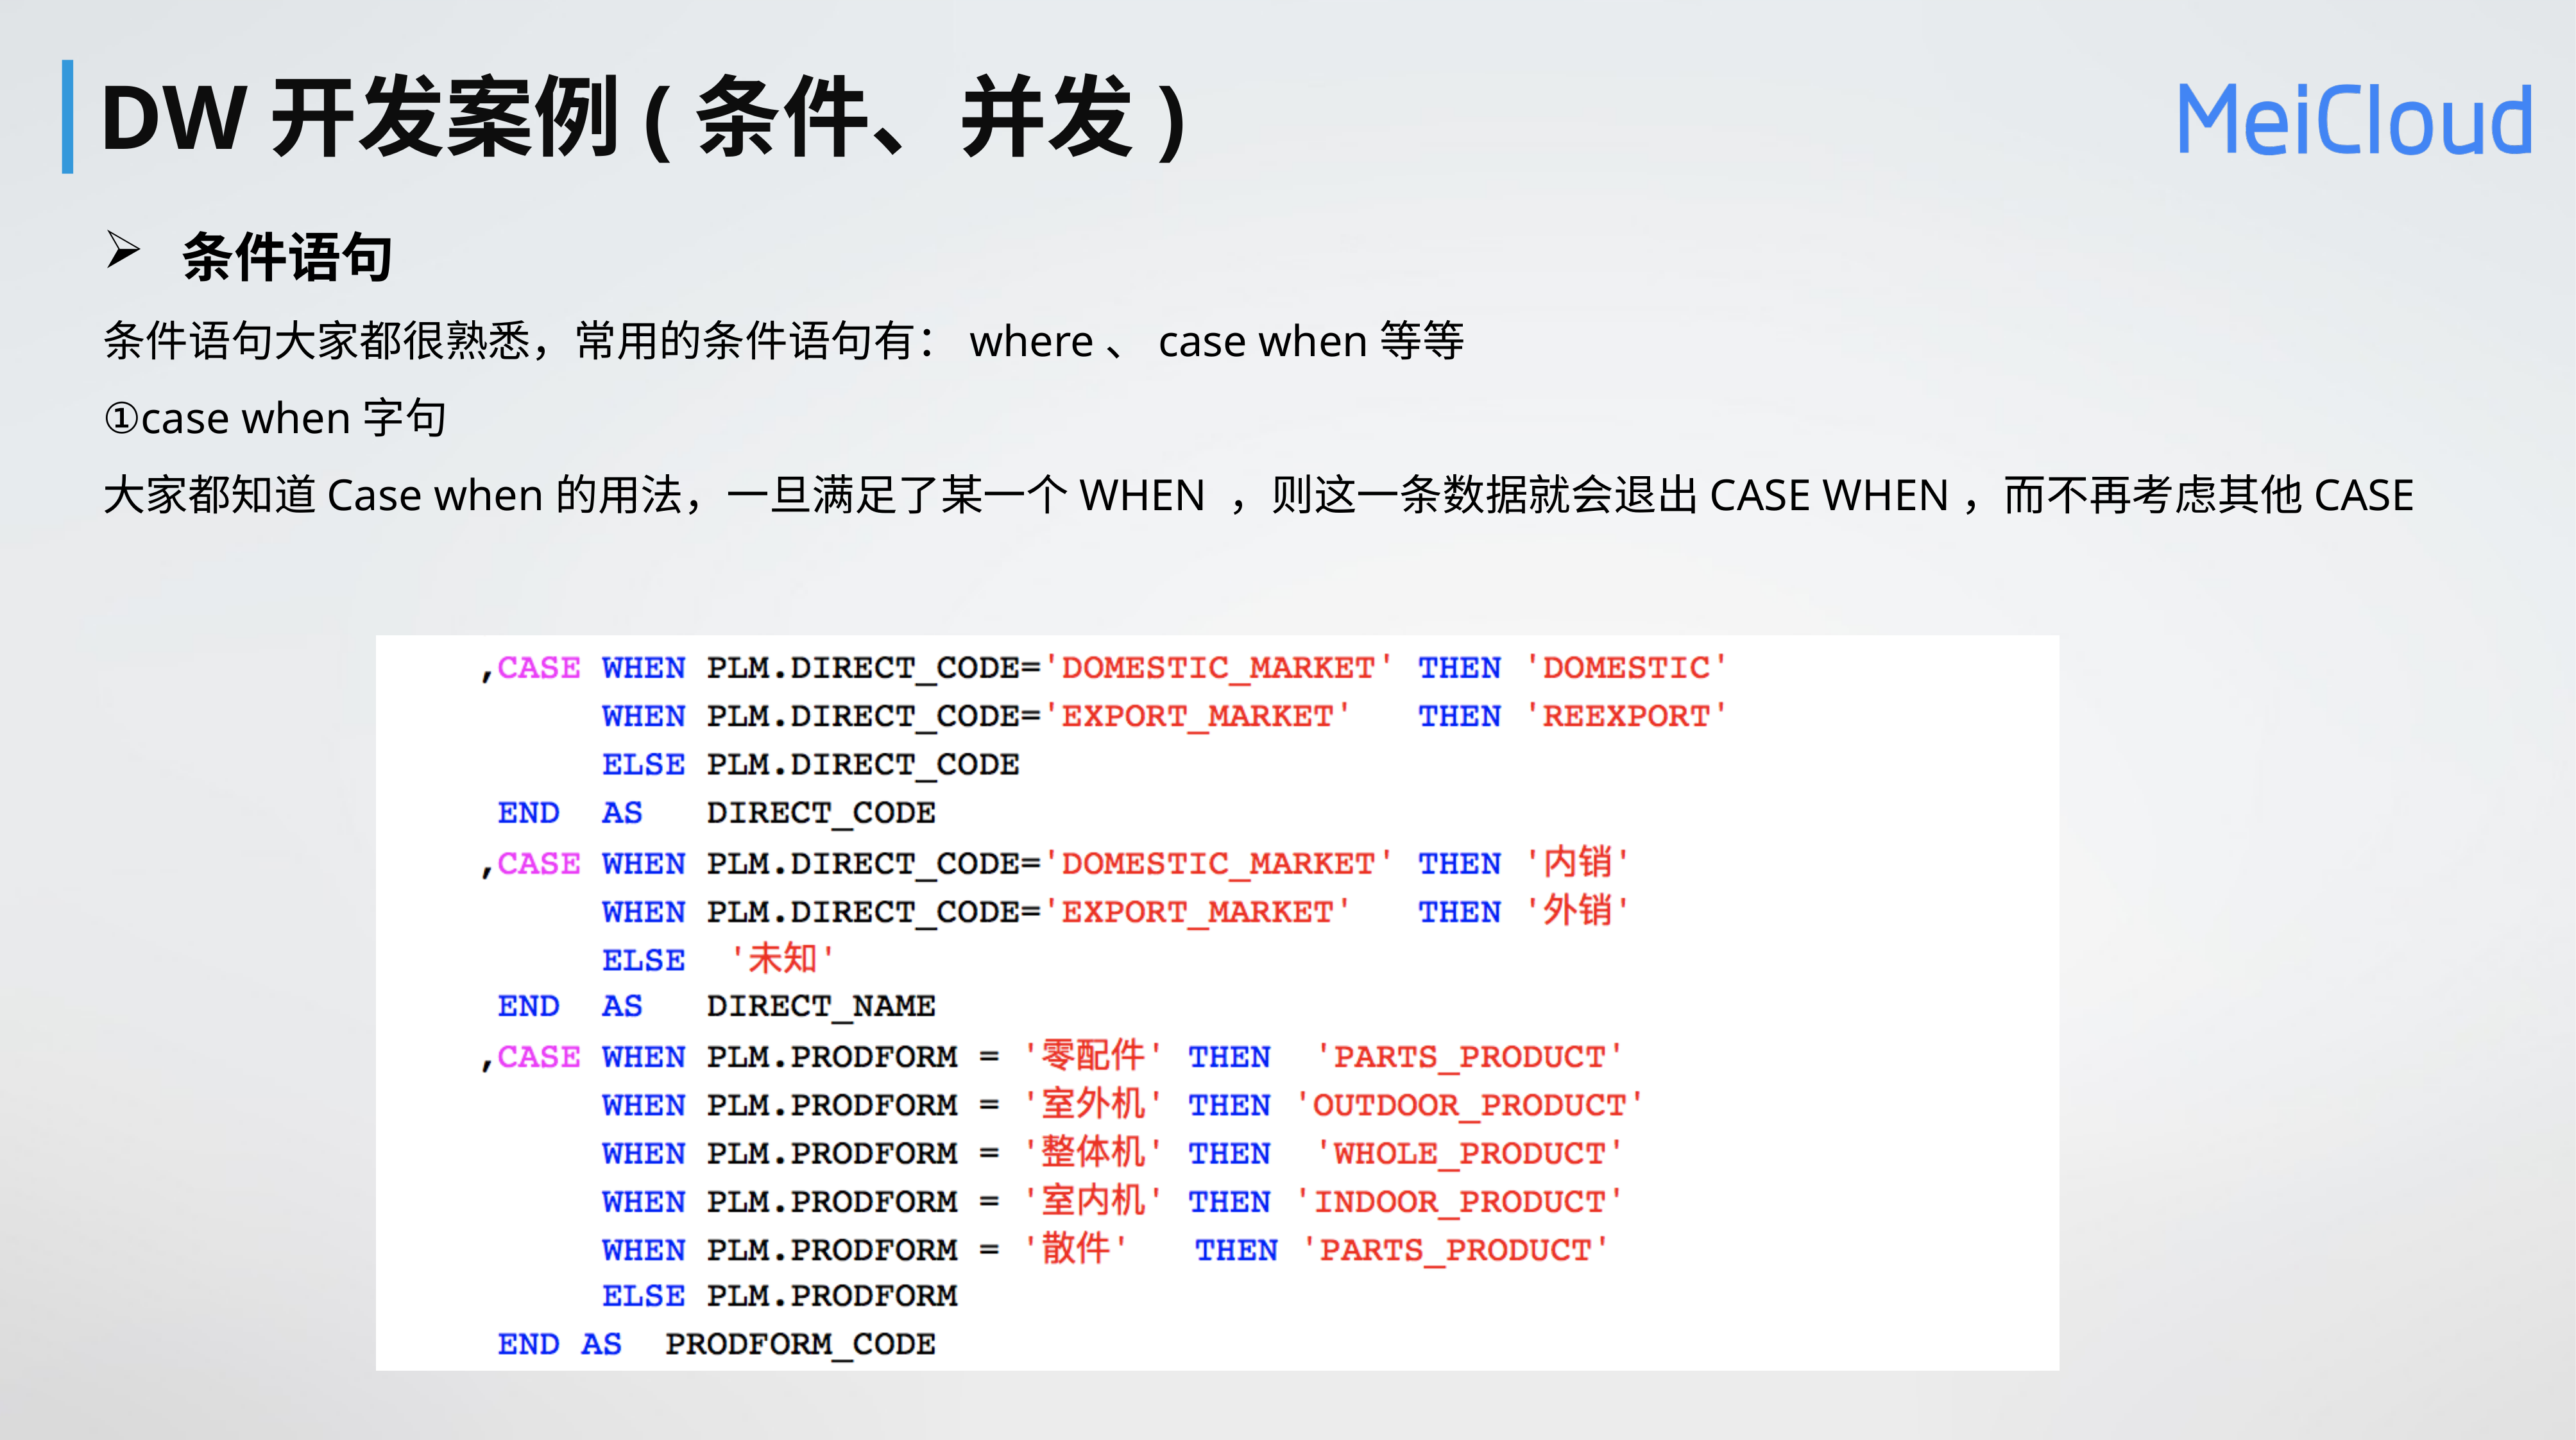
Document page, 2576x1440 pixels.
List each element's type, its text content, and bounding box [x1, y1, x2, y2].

picture [0, 0, 2576, 1440]
text_box 条件语句 条件语句大家都很熟悉，常用的条件语句有：where、case when等等 ①case when字句 大家都知道Case when的用法，一旦满足了某一个WHEN ，则这一条数据就会退出CASE WHEN，而不再考虑其他CASE [93, 187, 2522, 524]
title DW开发案例(条件、并发) [92, 53, 2400, 187]
